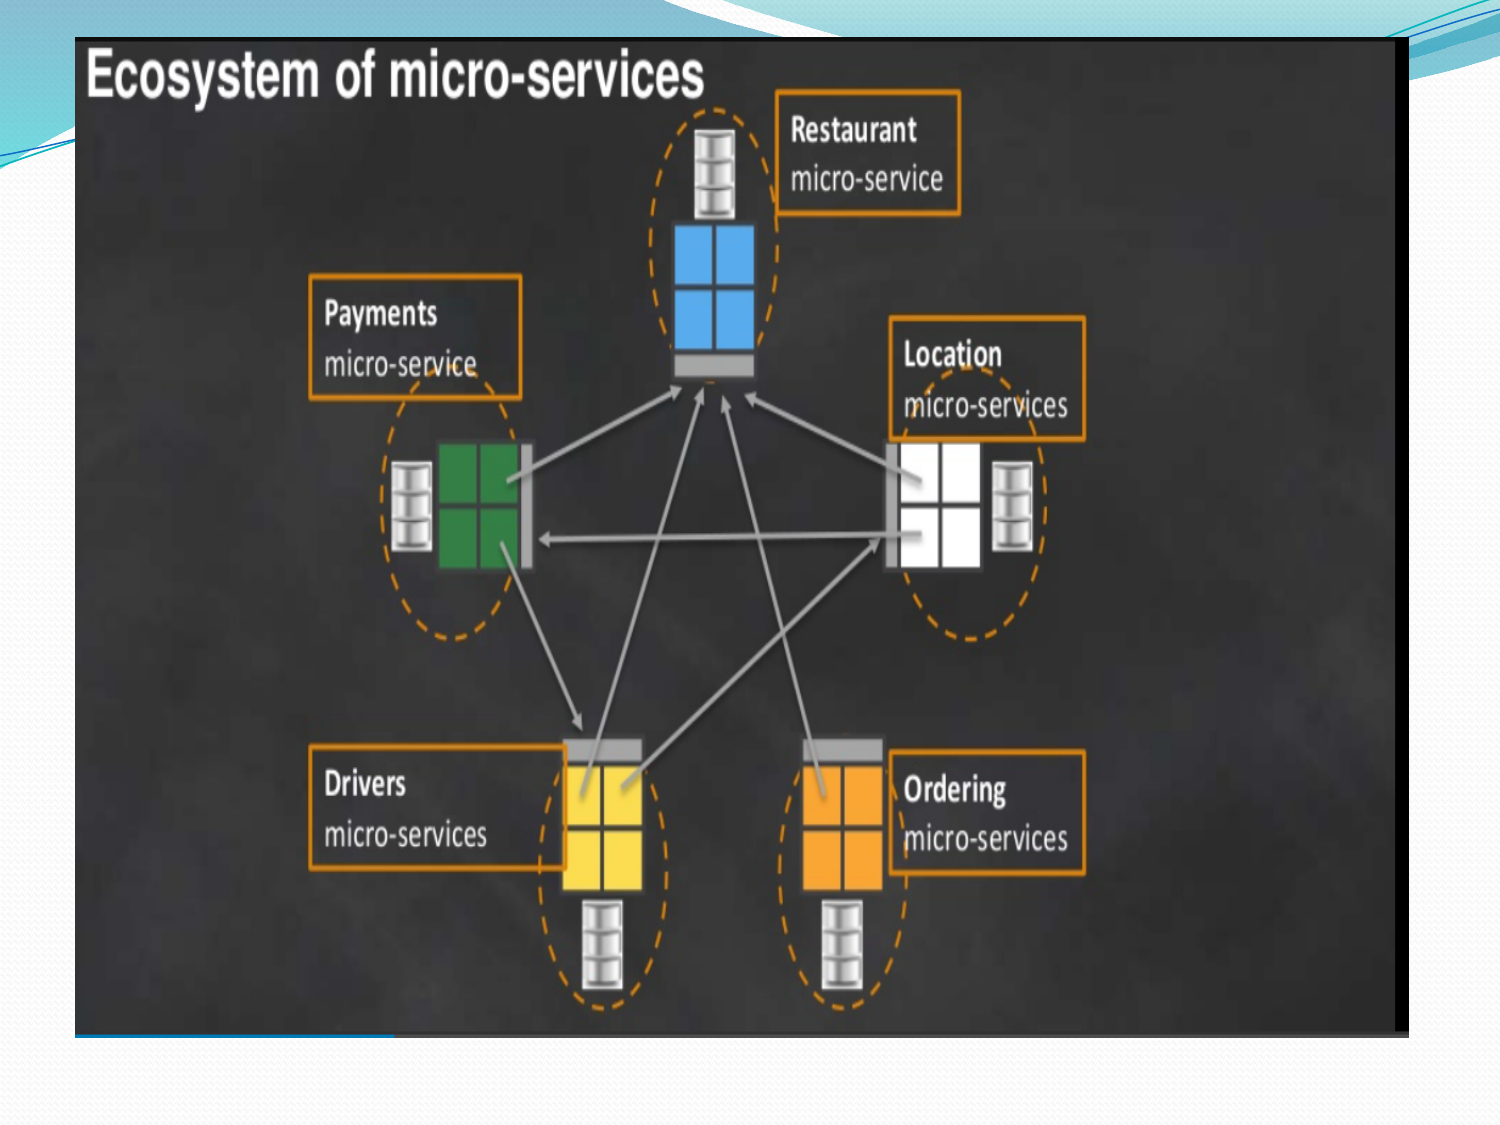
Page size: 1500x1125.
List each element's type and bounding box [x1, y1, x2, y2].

picture [74, 37, 1409, 1038]
